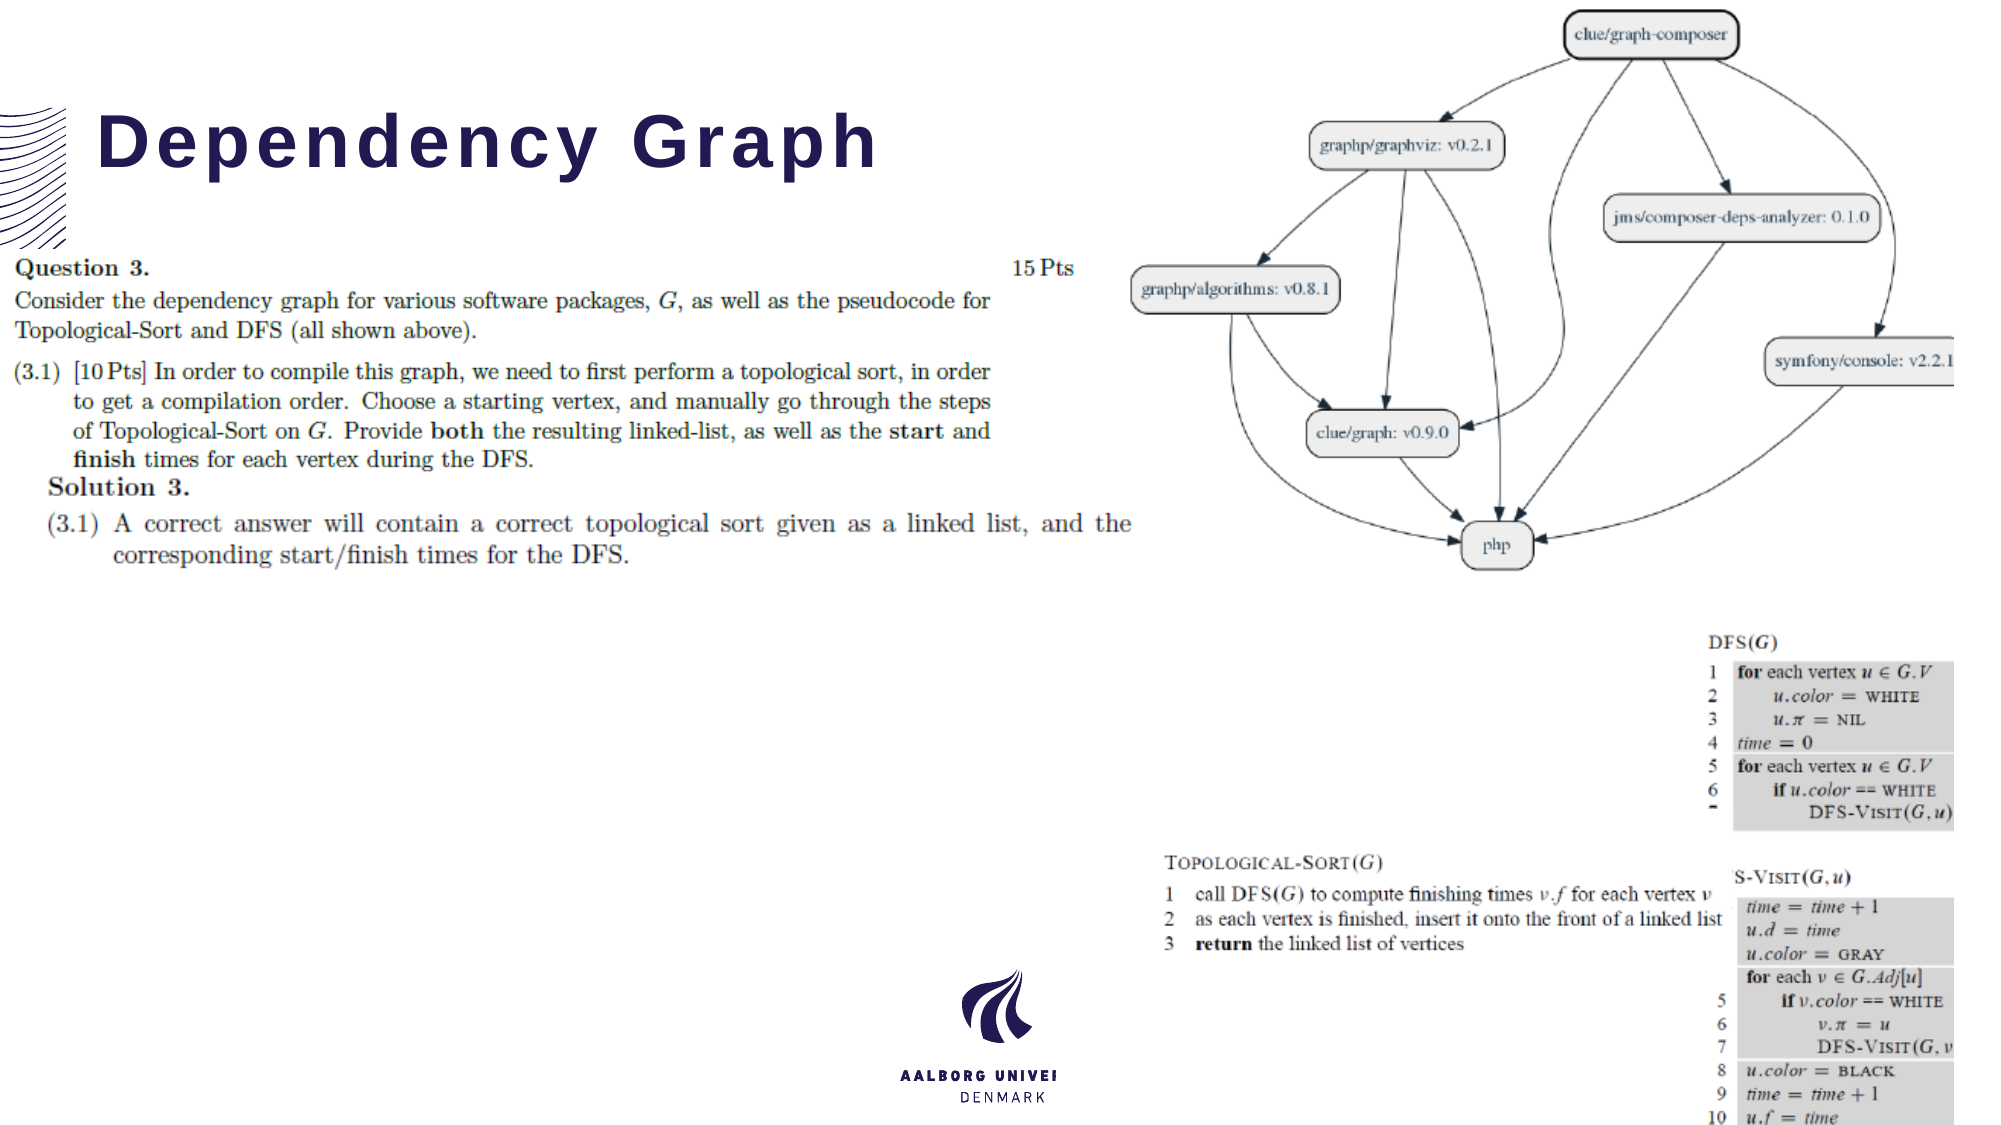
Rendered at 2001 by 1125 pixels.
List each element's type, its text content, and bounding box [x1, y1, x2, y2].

picture [0, 0, 1954, 1125]
title Dependency Graph [96, 60, 935, 249]
